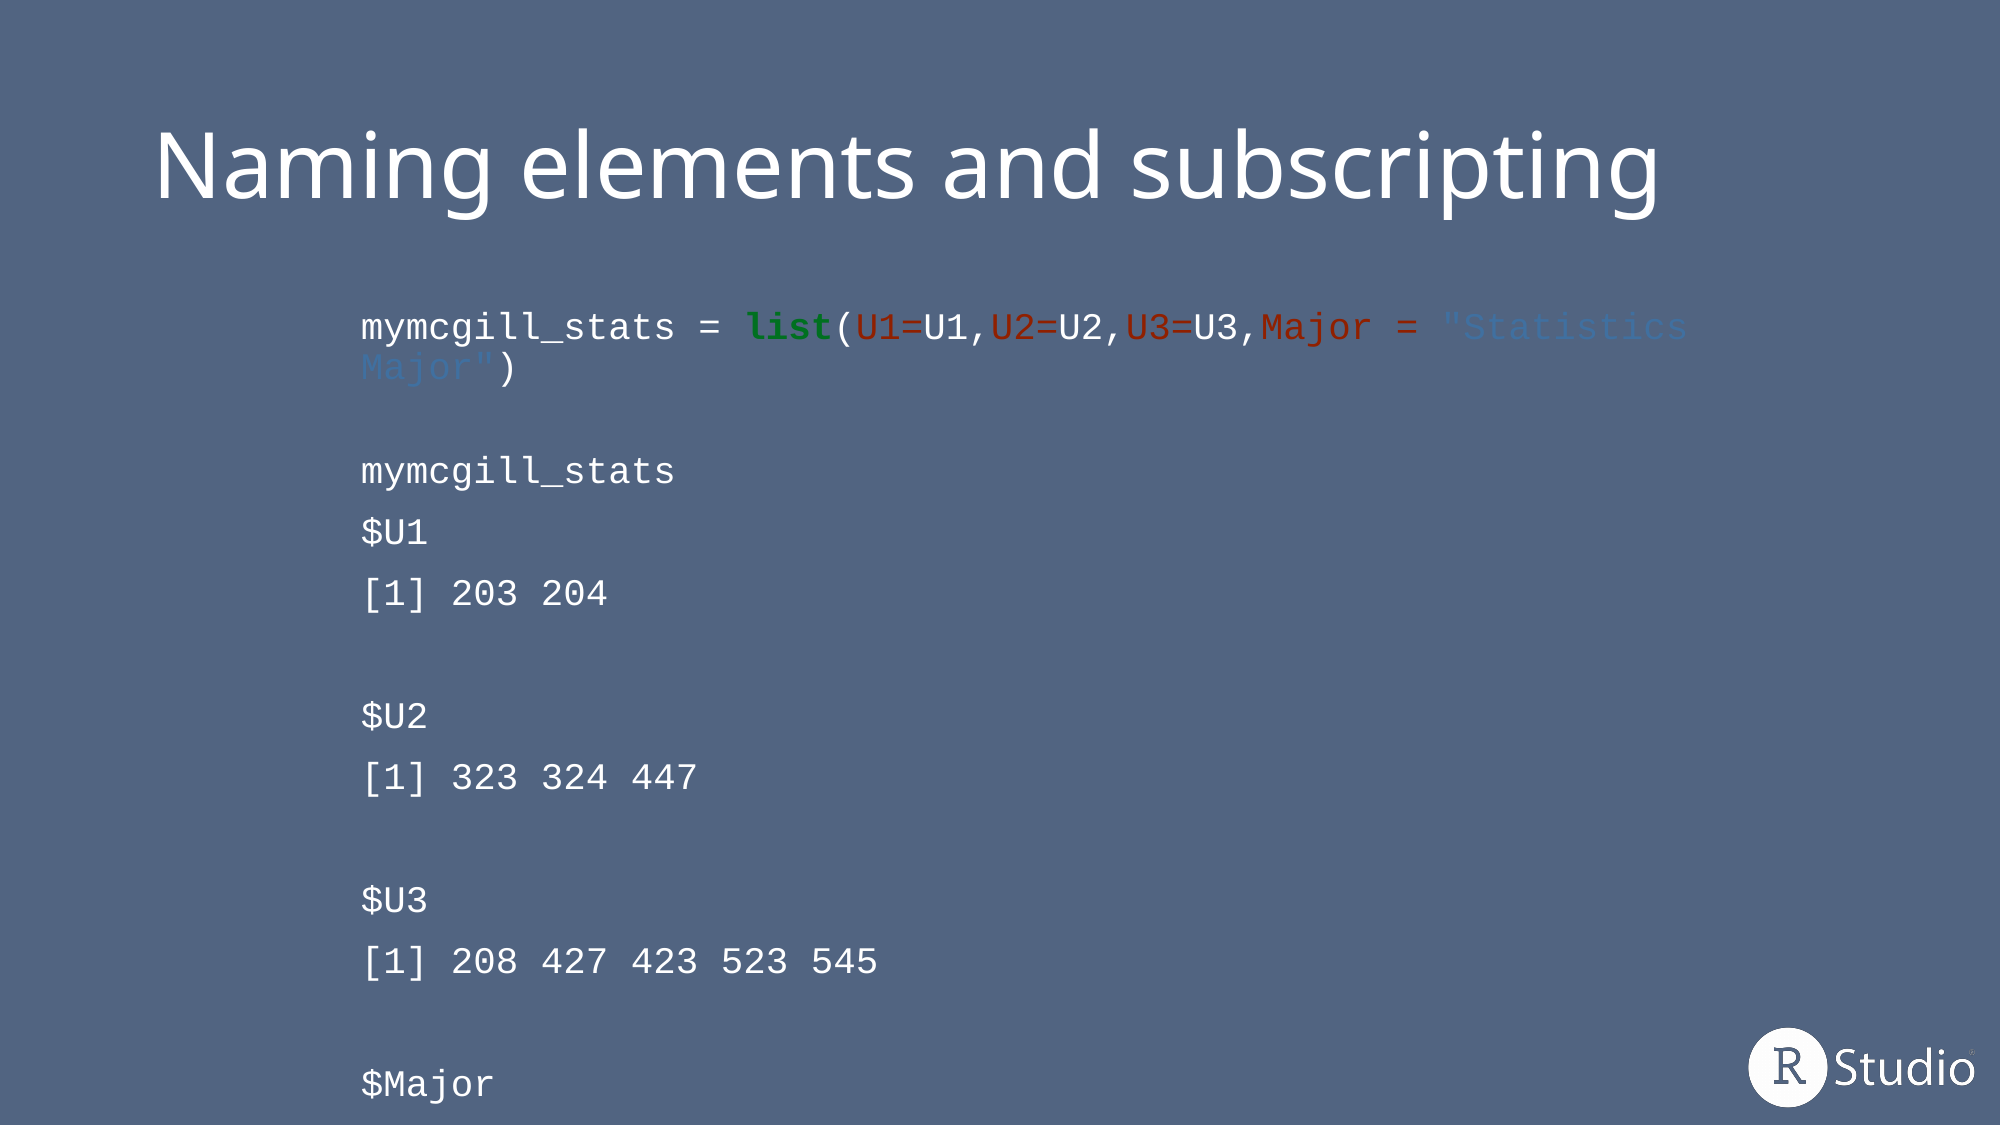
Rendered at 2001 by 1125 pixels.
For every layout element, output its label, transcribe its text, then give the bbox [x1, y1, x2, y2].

list mymcgill_stats = list(U1=U1,U2=U2,U3=U3,Major = "Statistics Major") mymcgill_stats $U1 [1] 203 204 $U2 [1] 323 324 447 $U3 [1] 208 427 423 523 545 $Major [1] "Statistics Major" mymcgill_stats[["U2"]] [1] 323 324 447 [137, 299, 1863, 1014]
title Naming elements and subscripting [137, 59, 1863, 278]
picture [1747, 1027, 1976, 1108]
